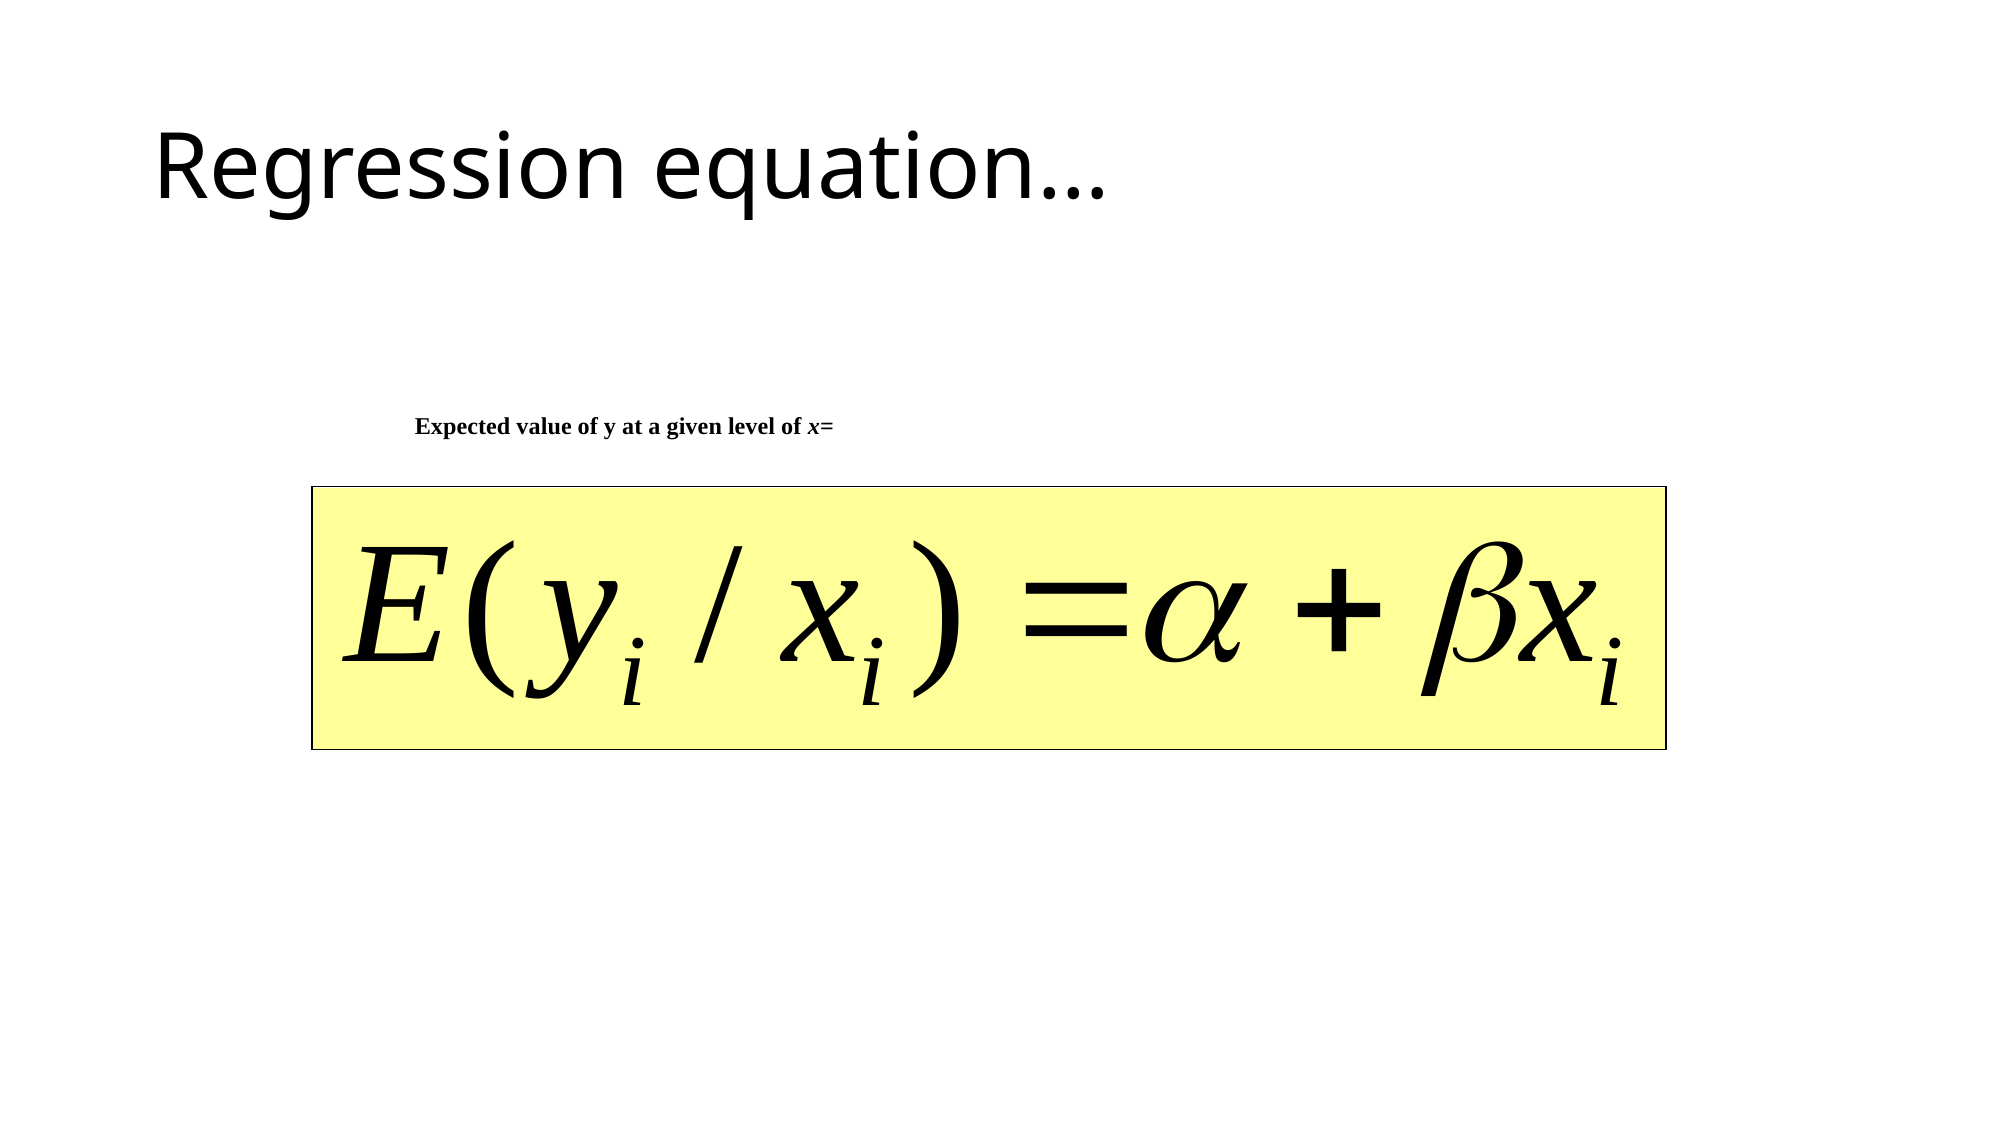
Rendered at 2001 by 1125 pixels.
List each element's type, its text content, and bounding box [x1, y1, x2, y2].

title Regression equation… [137, 59, 1863, 278]
text_box Expected value of y at a given level of x= [399, 375, 1550, 447]
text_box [312, 487, 1666, 749]
